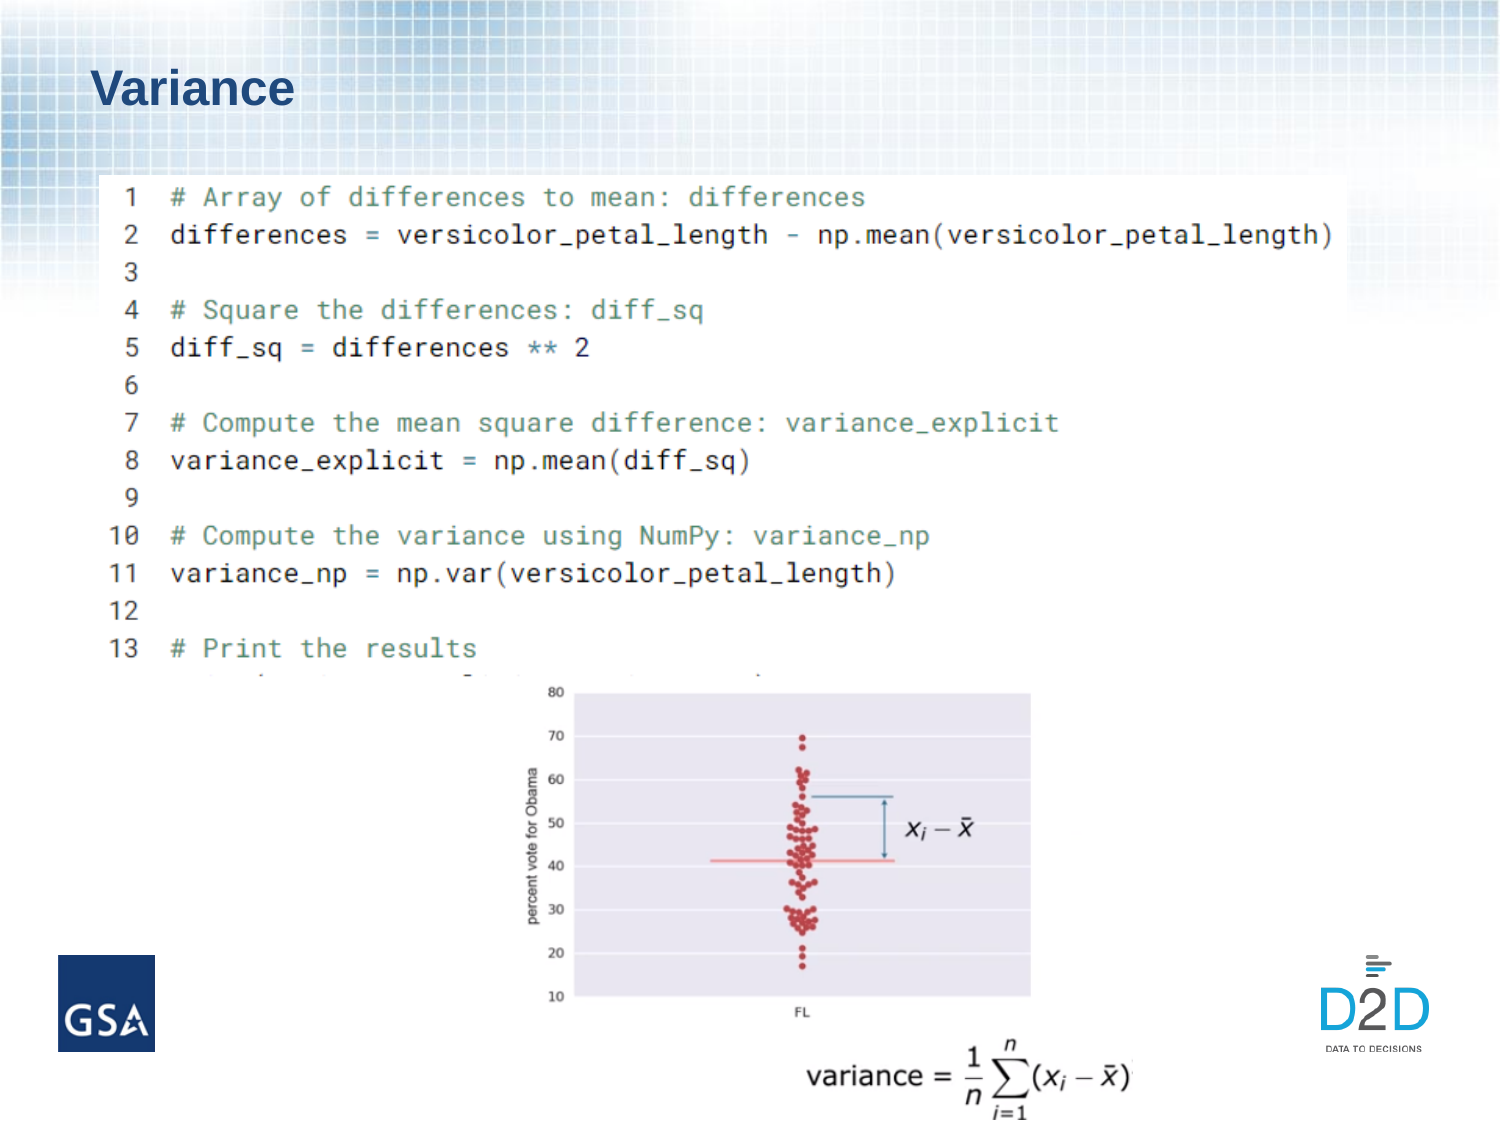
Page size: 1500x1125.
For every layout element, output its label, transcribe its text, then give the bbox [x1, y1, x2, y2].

picture [1310, 955, 1440, 1052]
picture [0, 0, 1500, 1120]
title Variance [75, 30, 1425, 141]
picture [58, 955, 155, 1052]
